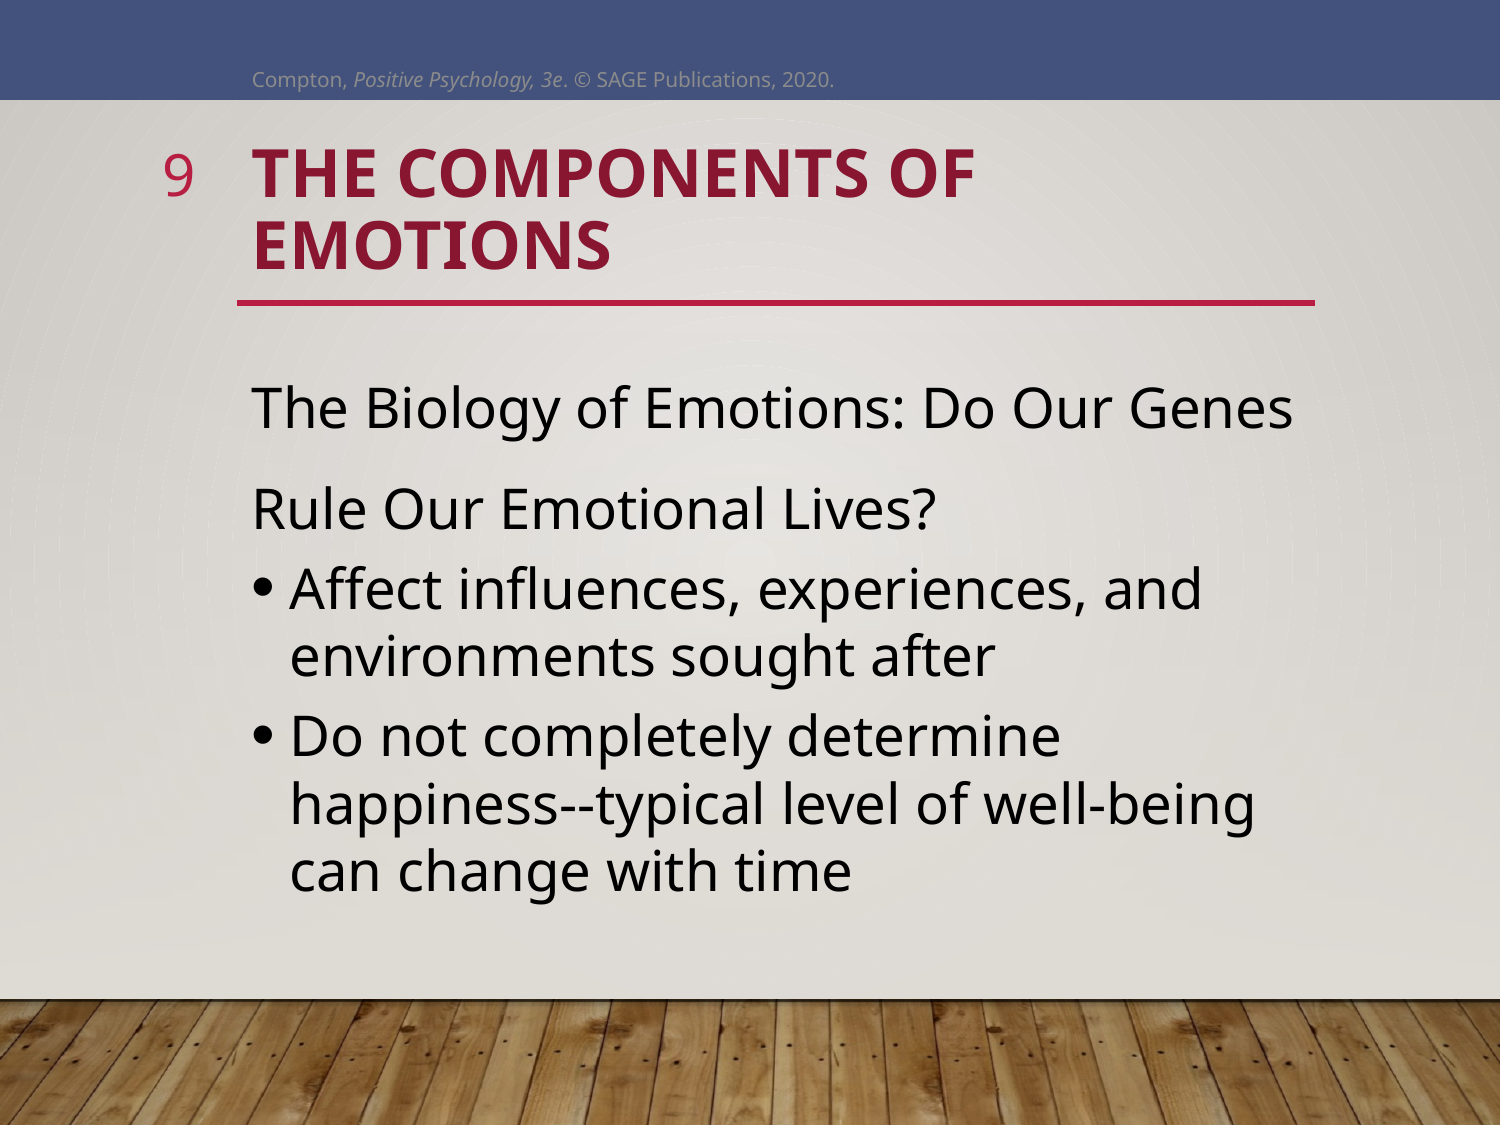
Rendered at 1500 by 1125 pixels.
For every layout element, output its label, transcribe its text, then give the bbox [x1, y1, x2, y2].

footer Compton, Positive Psychology, 3e. © SAGE Publications, 2020. [236, 54, 899, 105]
list The Biology of Emotions: Do Our Genes Rule Our Emotional Lives? Affect influences, experiences, and environments sought after Do not completely determine happiness--typical level of well-being can change with time [236, 330, 1315, 897]
slide_number 9 [80, 131, 211, 214]
picture [0, 999, 1500, 1125]
title The Components of Emotions [236, 131, 1315, 305]
